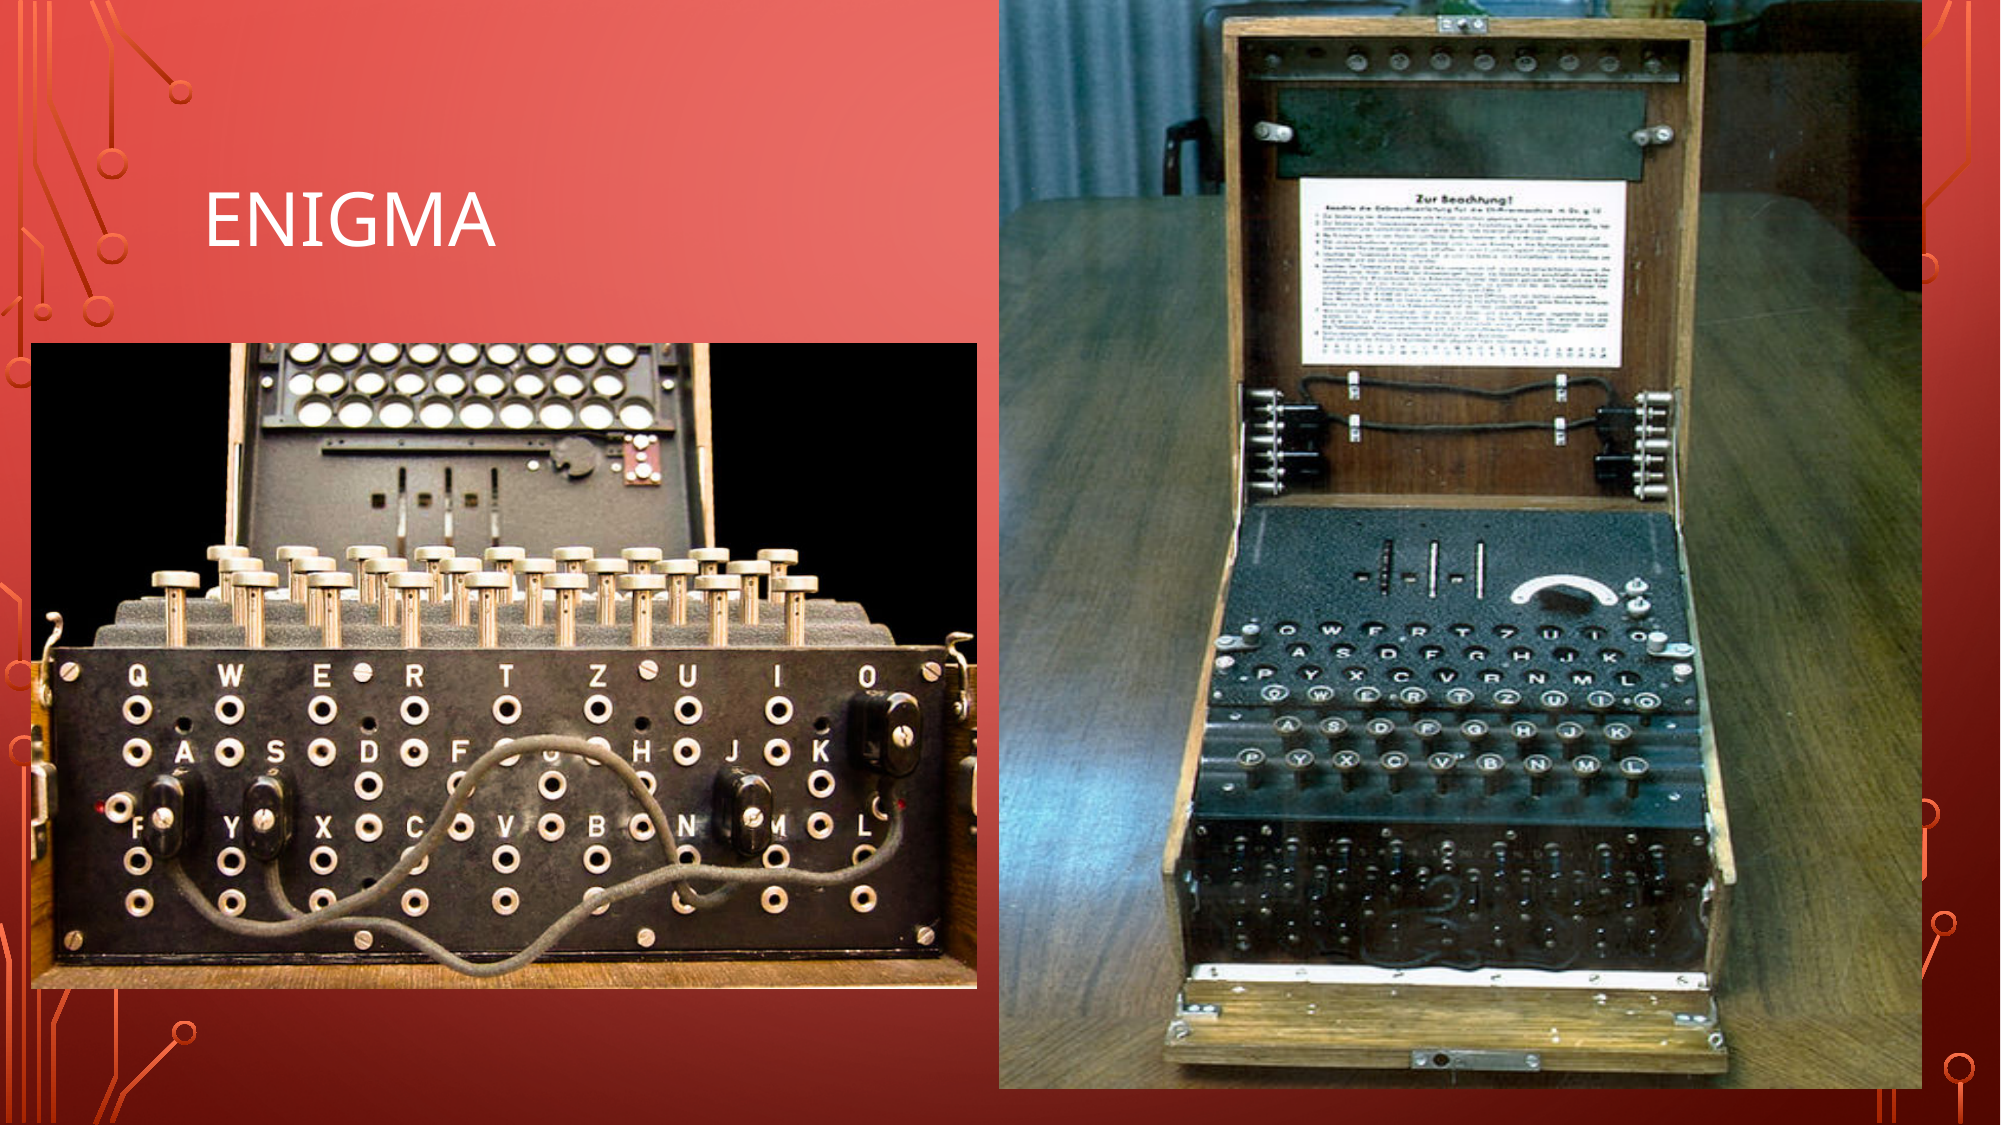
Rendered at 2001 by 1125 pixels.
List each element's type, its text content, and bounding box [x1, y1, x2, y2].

picture [30, 343, 978, 989]
title Enigma [187, 101, 999, 344]
picture [999, 0, 1922, 1089]
